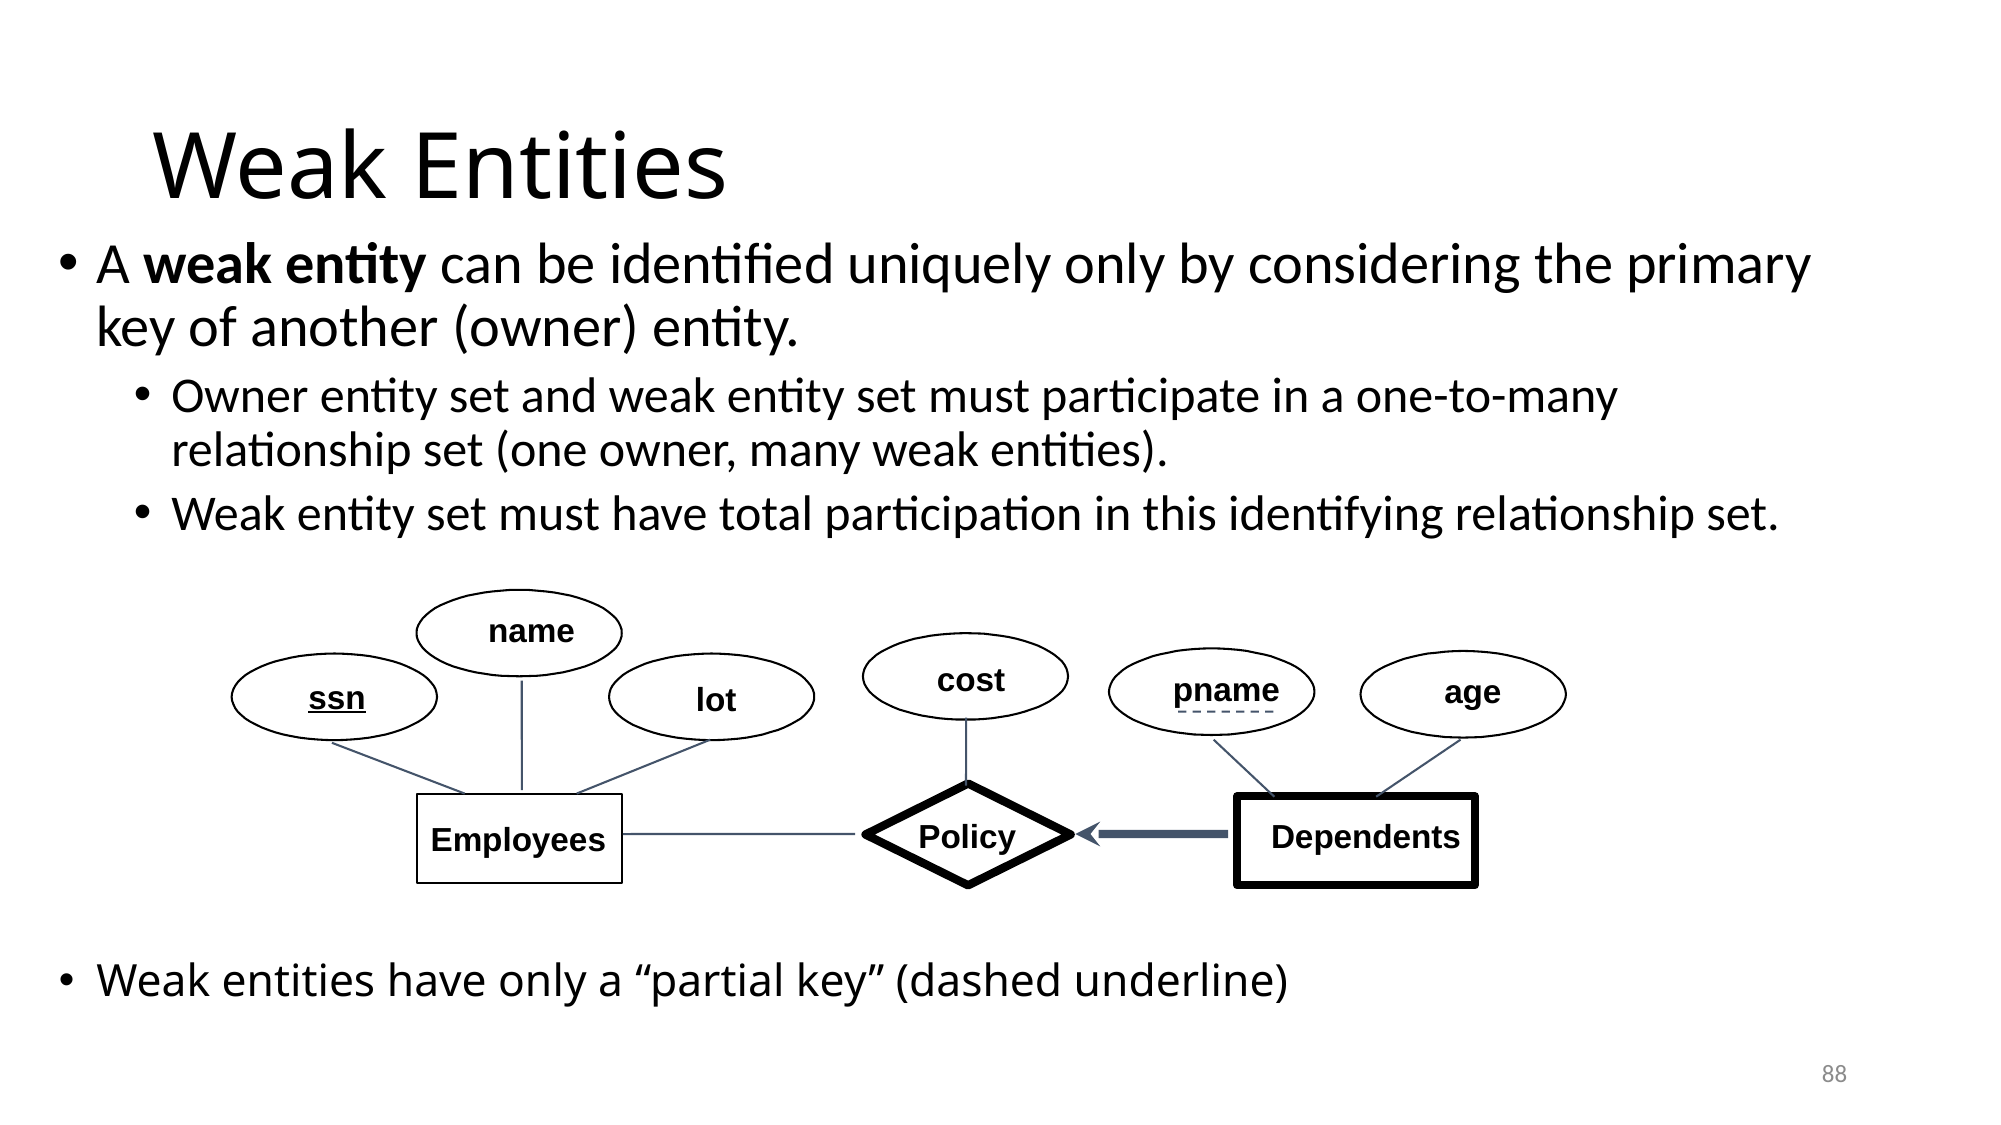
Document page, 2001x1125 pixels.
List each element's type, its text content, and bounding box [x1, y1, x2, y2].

title Weak Entities [137, 59, 1863, 278]
slide_number 88 [1412, 1042, 1863, 1103]
list A weak entity can be identified uniquely only by considering the primary key of another (owner) entity. Owner entity set and weak entity set must participate in a one-to-many relationship set (one owner, many weak entities). Weak entity set must have total participation in this identifying relationship set. Weak entities have only a “partial key” (dashed underline) [43, 225, 1844, 1125]
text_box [231, 589, 1567, 886]
